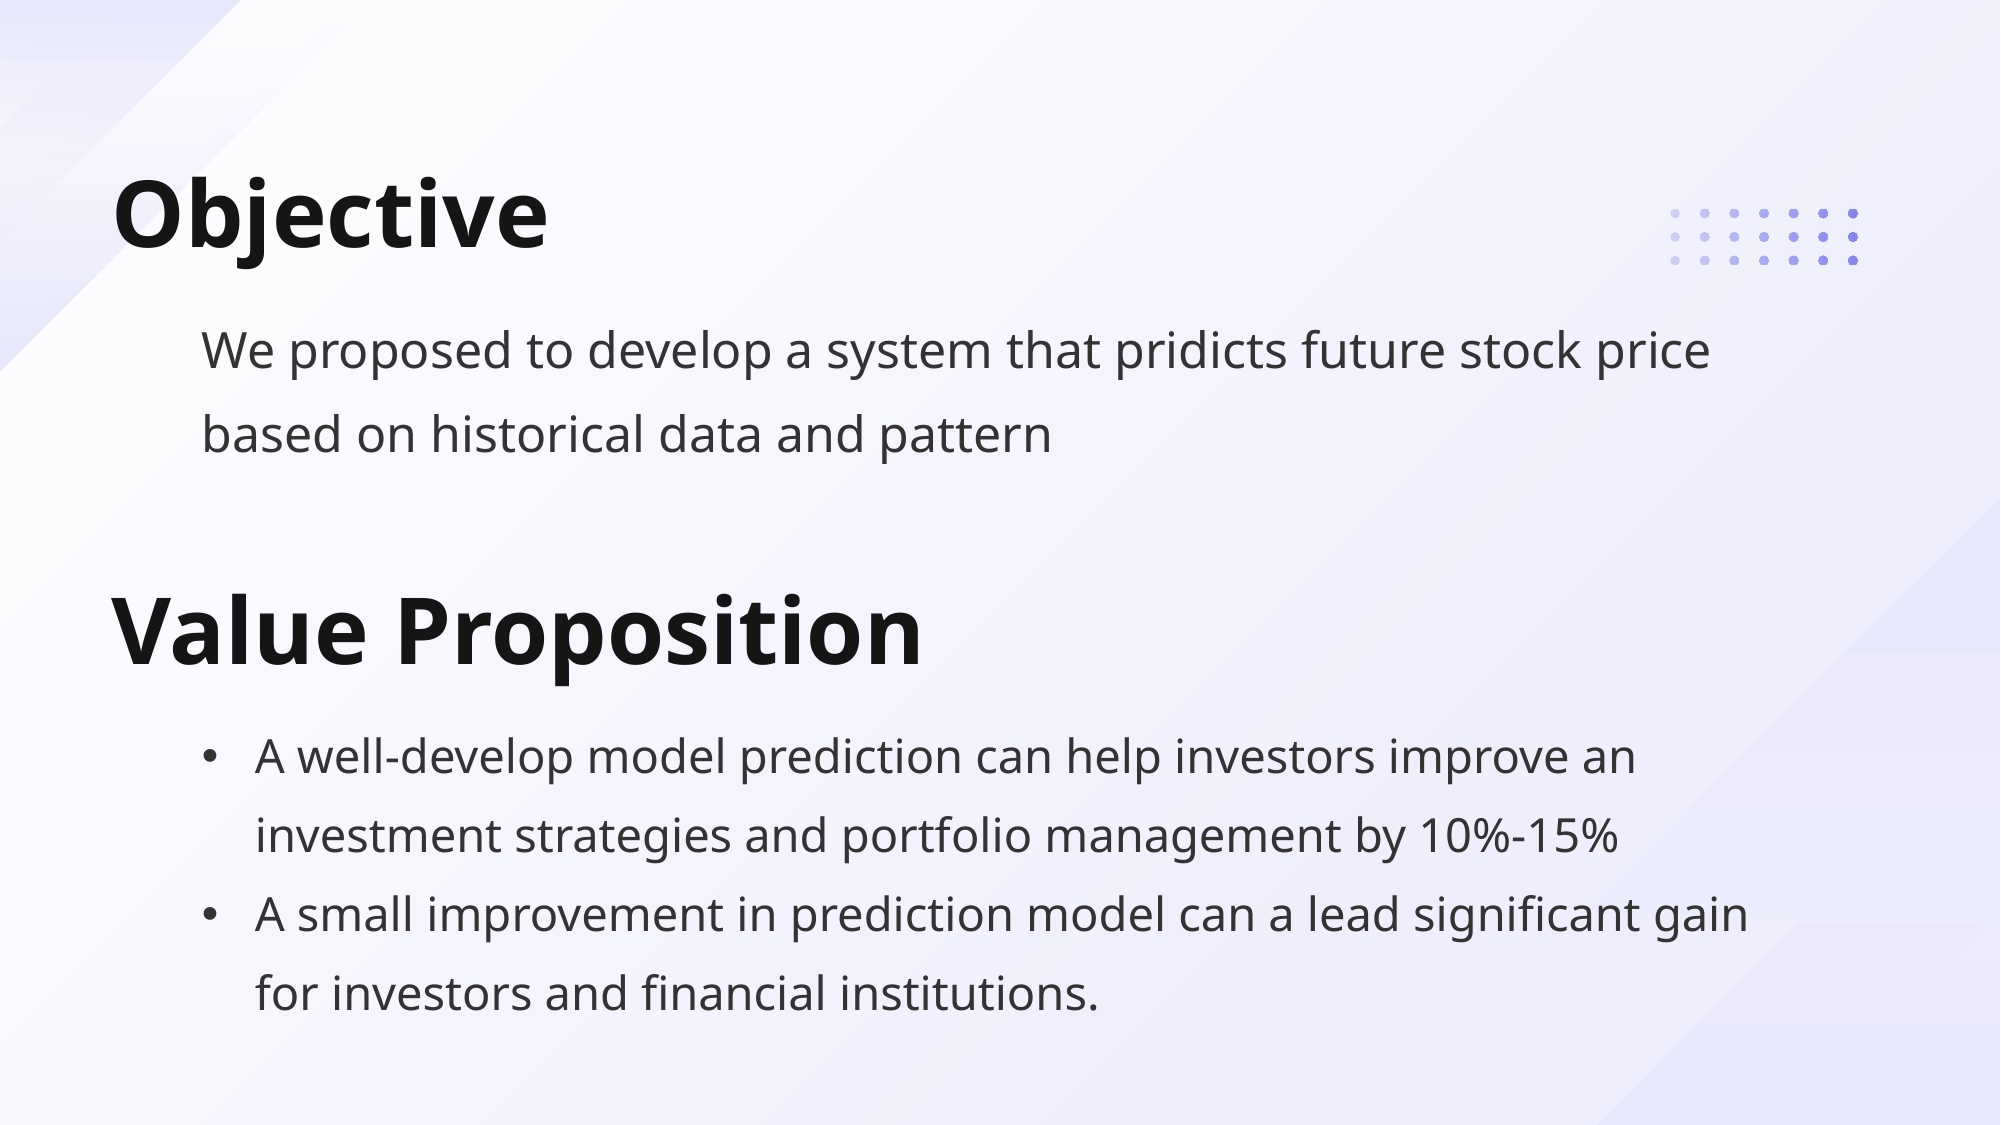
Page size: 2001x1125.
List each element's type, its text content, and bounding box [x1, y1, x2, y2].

text_box A well-develop model prediction can help investors improve an investment strategies and portfolio management by 10%-15% A small improvement in prediction model can a lead significant gain for investors and financial institutions. [187, 697, 1820, 1030]
text_box Value Proposition [111, 505, 1209, 683]
text_box We proposed to develop a system that pridicts future stock price based on historical data and pattern [187, 287, 1843, 506]
title Objective [111, 88, 1209, 266]
